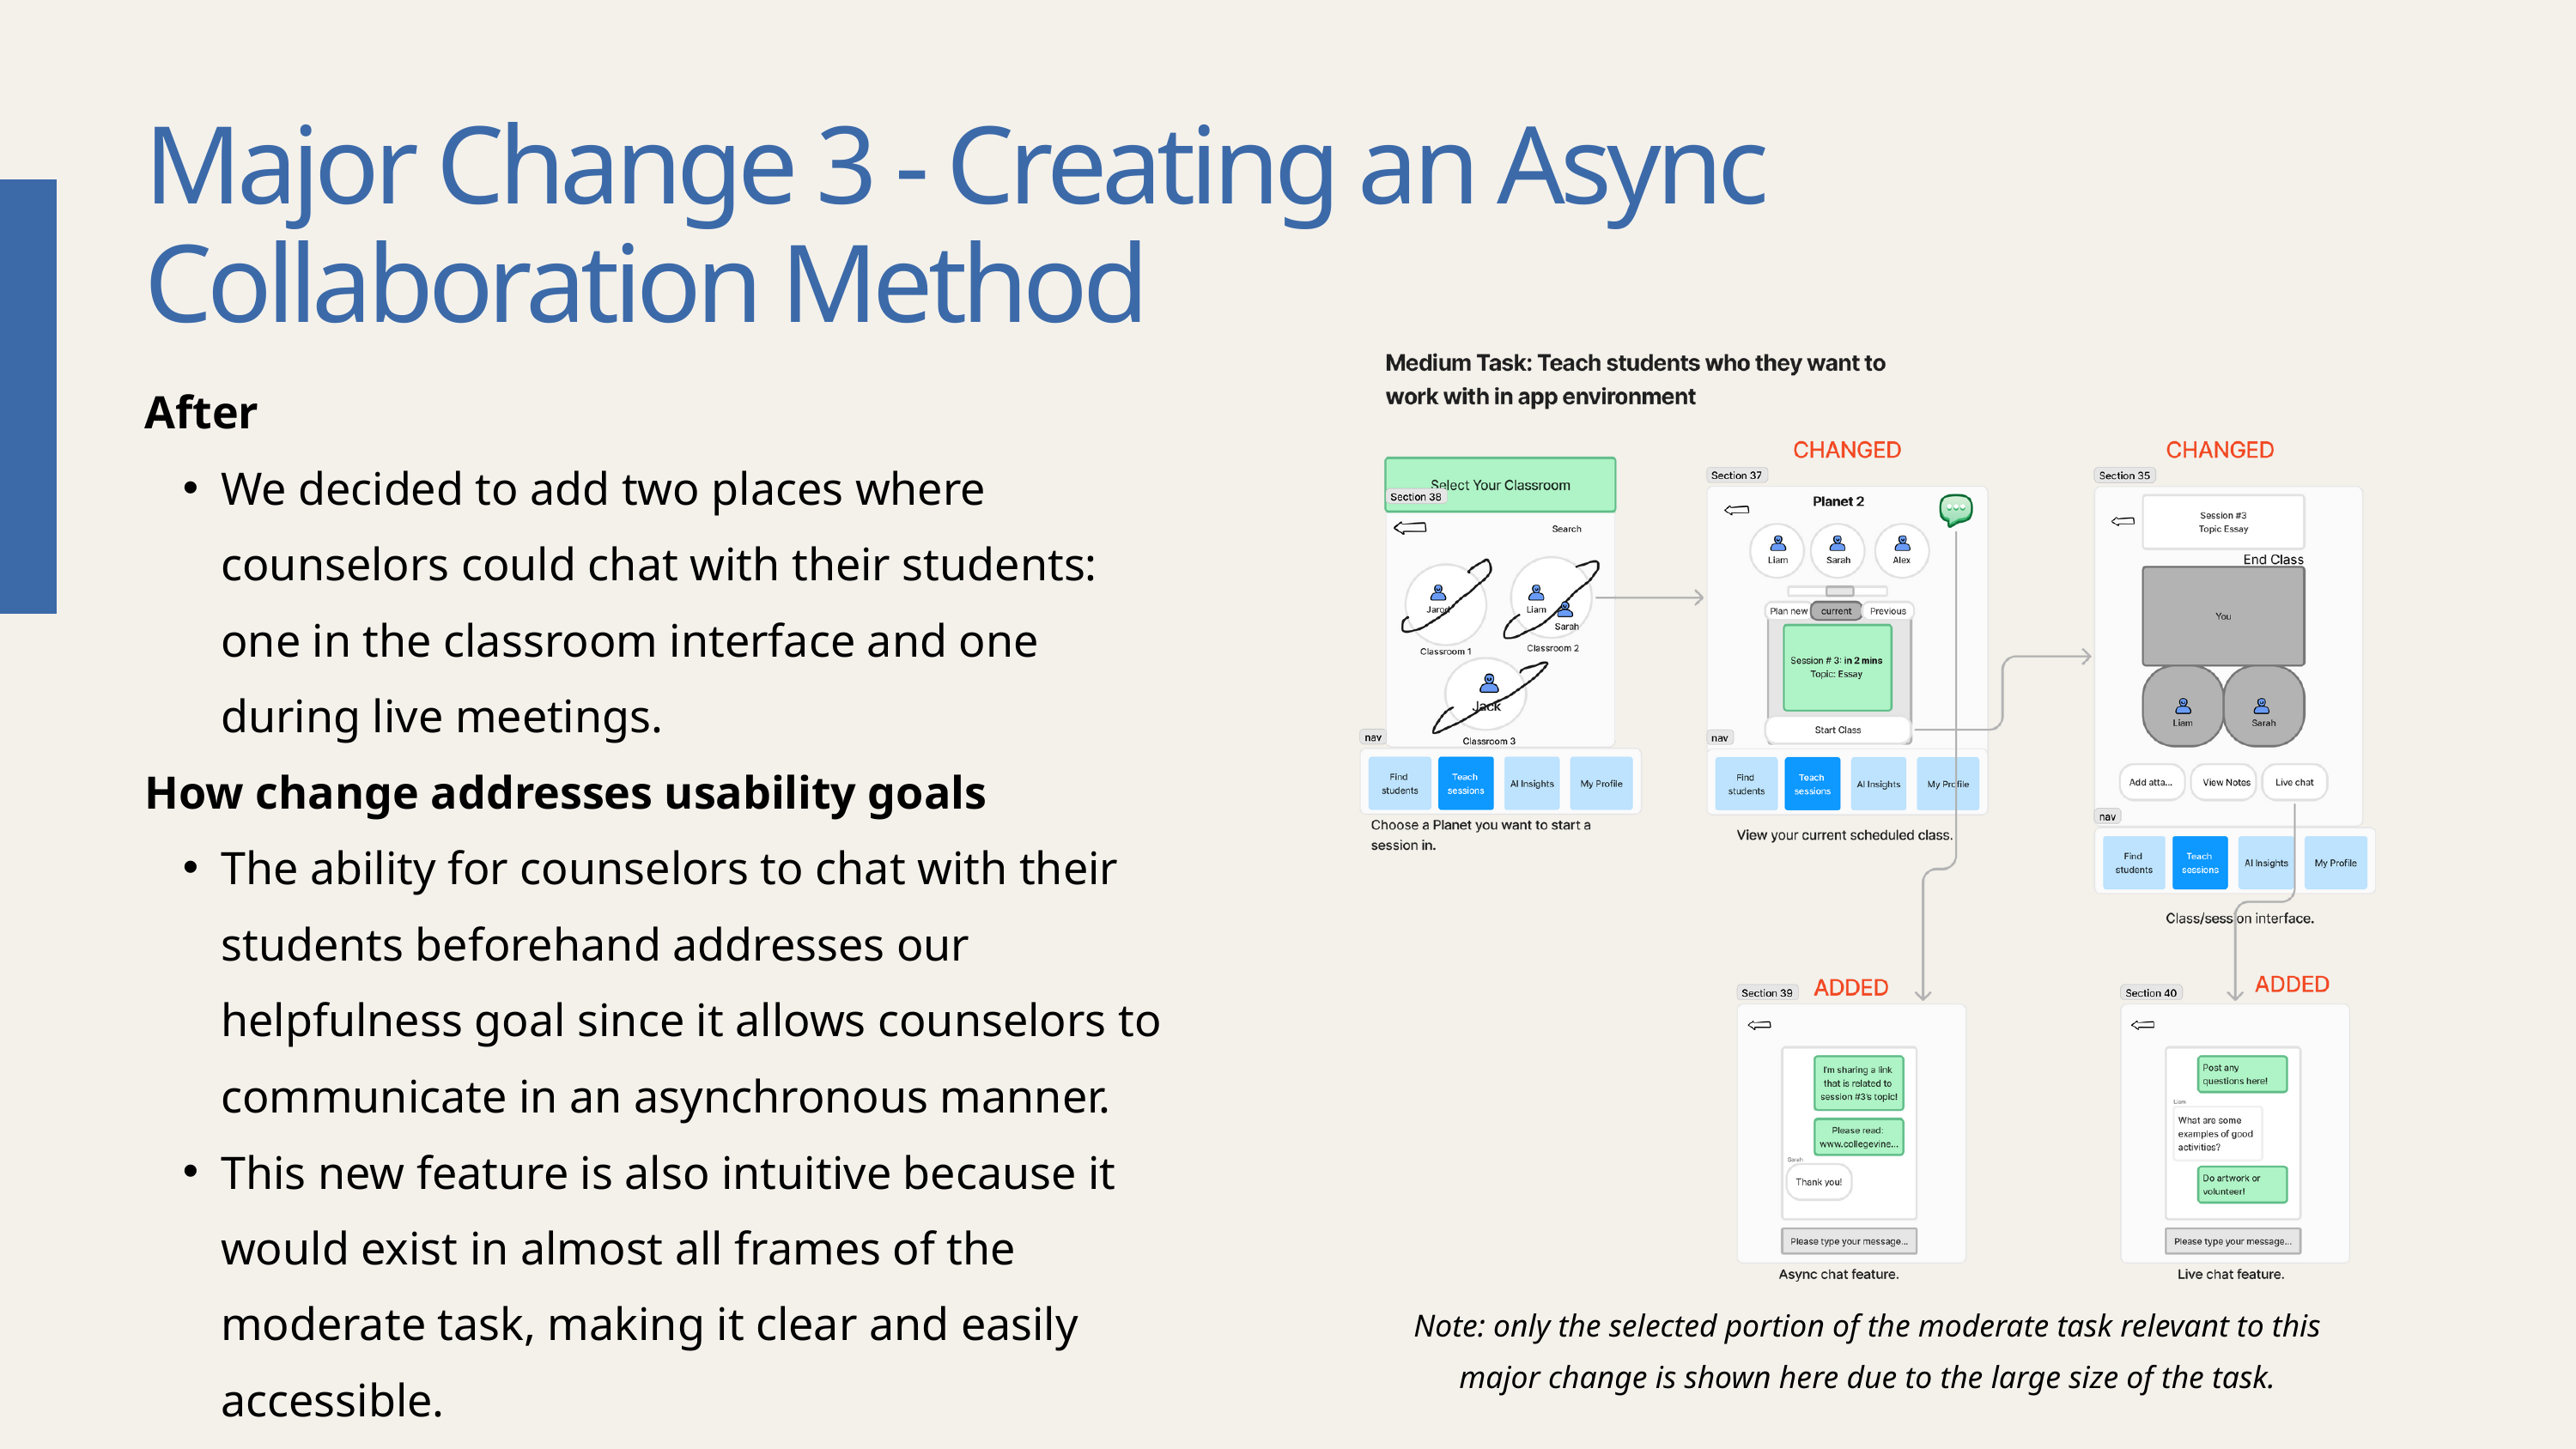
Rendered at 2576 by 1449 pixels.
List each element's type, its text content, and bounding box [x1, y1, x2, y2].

text_box [1337, 330, 2398, 1304]
text_box Note: only the selected portion of the moderate task relevant to this major change is shown here due to the large size of the task. [1389, 1291, 2346, 1396]
text_box After We decided to add two places where counselors could chat with their students: one in the classroom interface and one during live meetings. How change addresses usability goals The ability for counselors to chat with their students beforehand addresses our helpfulness goal since it allows counselors to communicate in an asynchronous manner. This new feature is also intuitive because it would exist in almost all frames of the moderate task, making it clear and easily accessible. [144, 361, 1165, 1426]
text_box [0, 179, 57, 615]
text_box Major Change 3 - Creating an Async Collaboration Method [144, 107, 2372, 344]
